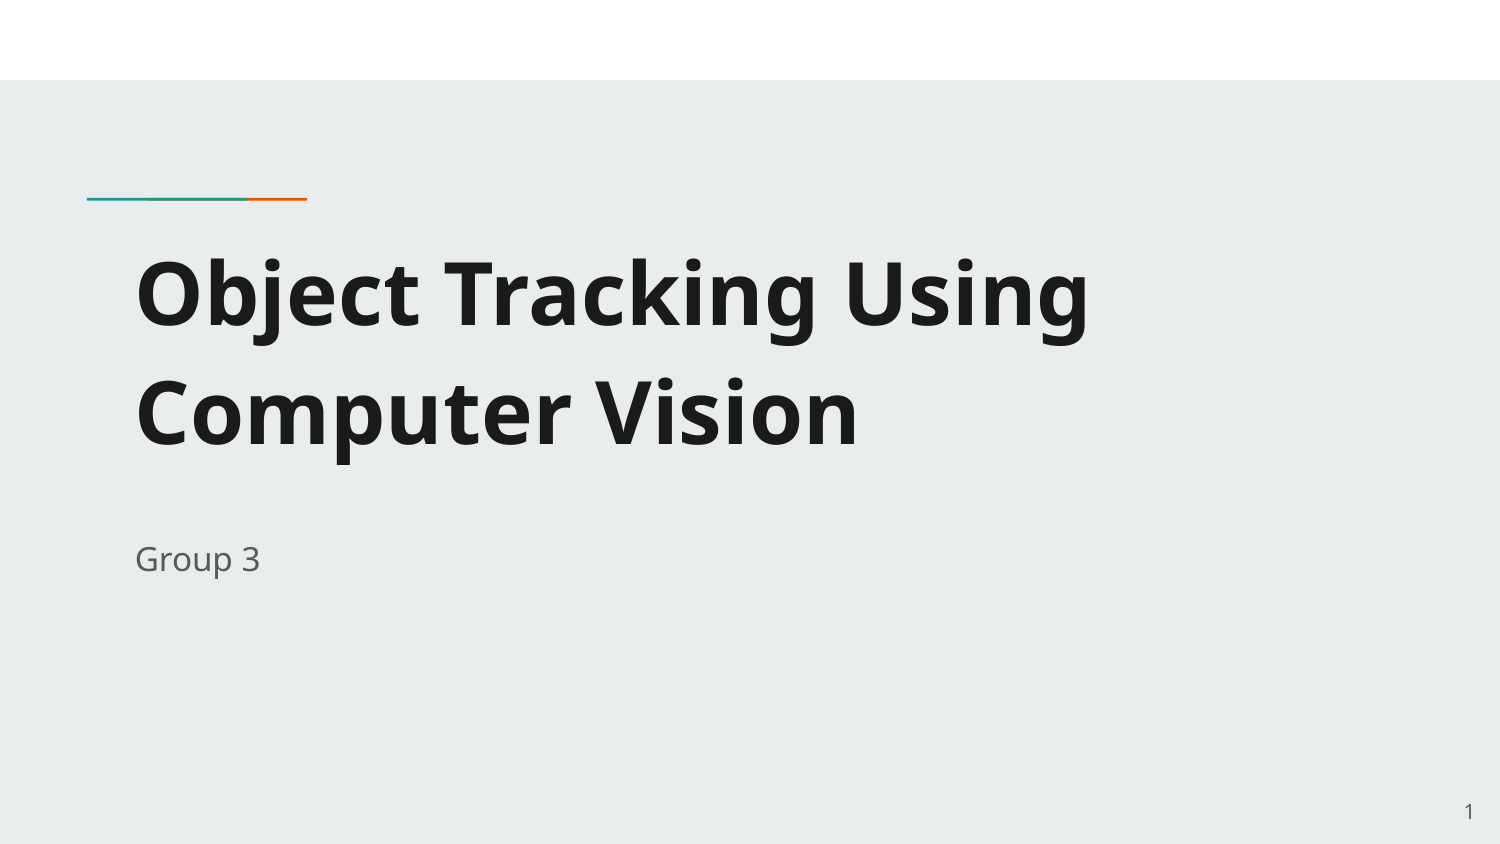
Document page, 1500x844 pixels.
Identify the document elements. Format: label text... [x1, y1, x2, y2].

title Object Tracking Using Computer Vision [119, 216, 1381, 490]
slide_number ‹#› [1400, 779, 1491, 844]
subtitle Group 3 [119, 520, 1381, 610]
